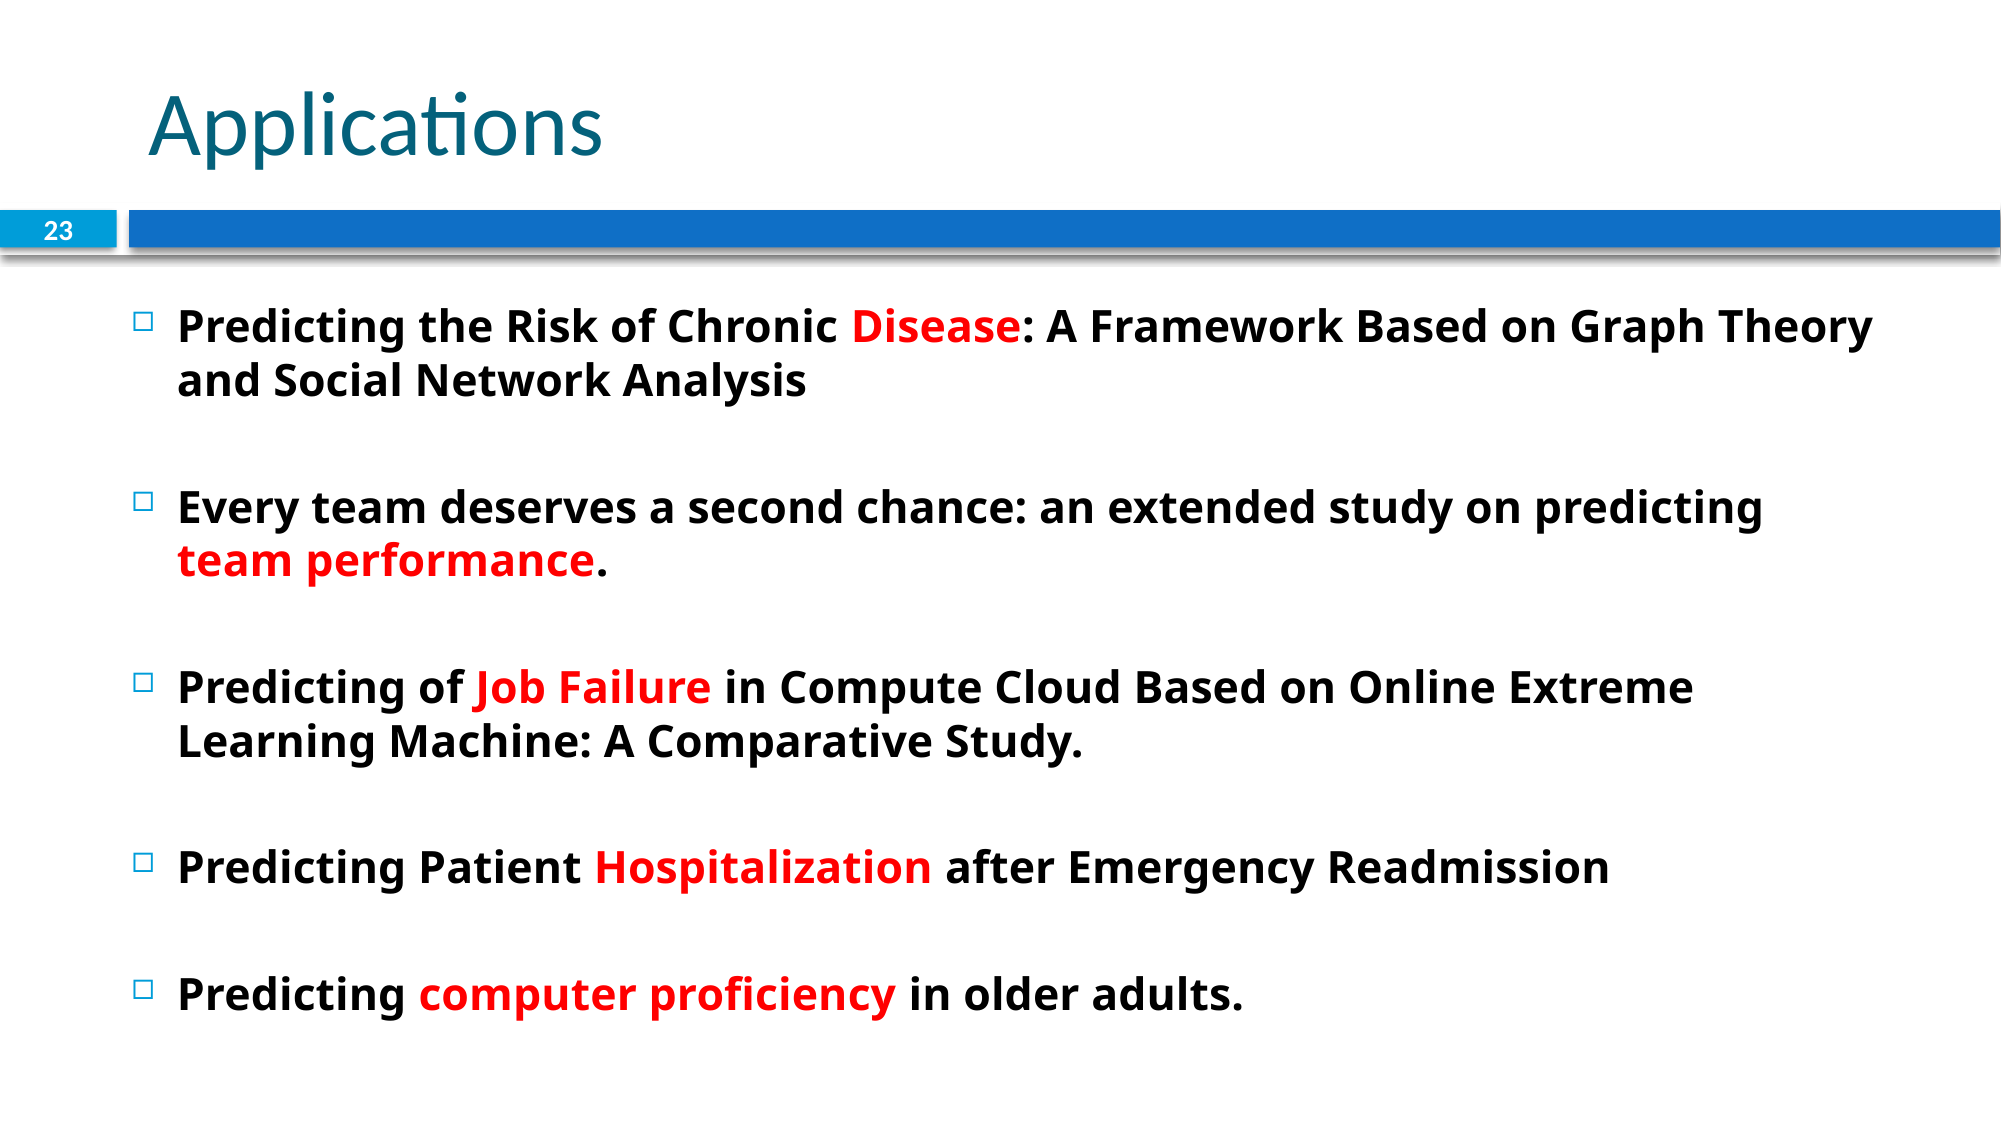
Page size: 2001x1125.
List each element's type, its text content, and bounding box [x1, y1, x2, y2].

title Applications [133, 37, 1918, 200]
slide_number 23 [0, 208, 117, 249]
list Predicting the Risk of Chronic Disease: A Framework Based on Graph Theory and Social Network Analysis Every team deserves a second chance: an extended study on predicting team performance. Predicting of Job Failure in Compute Cloud Based on Online Extreme Learning Machine: A Comparative Study. Predicting Patient Hospitalization after Emergency Readmission Predicting computer proficiency in older adults. [116, 290, 1900, 1029]
